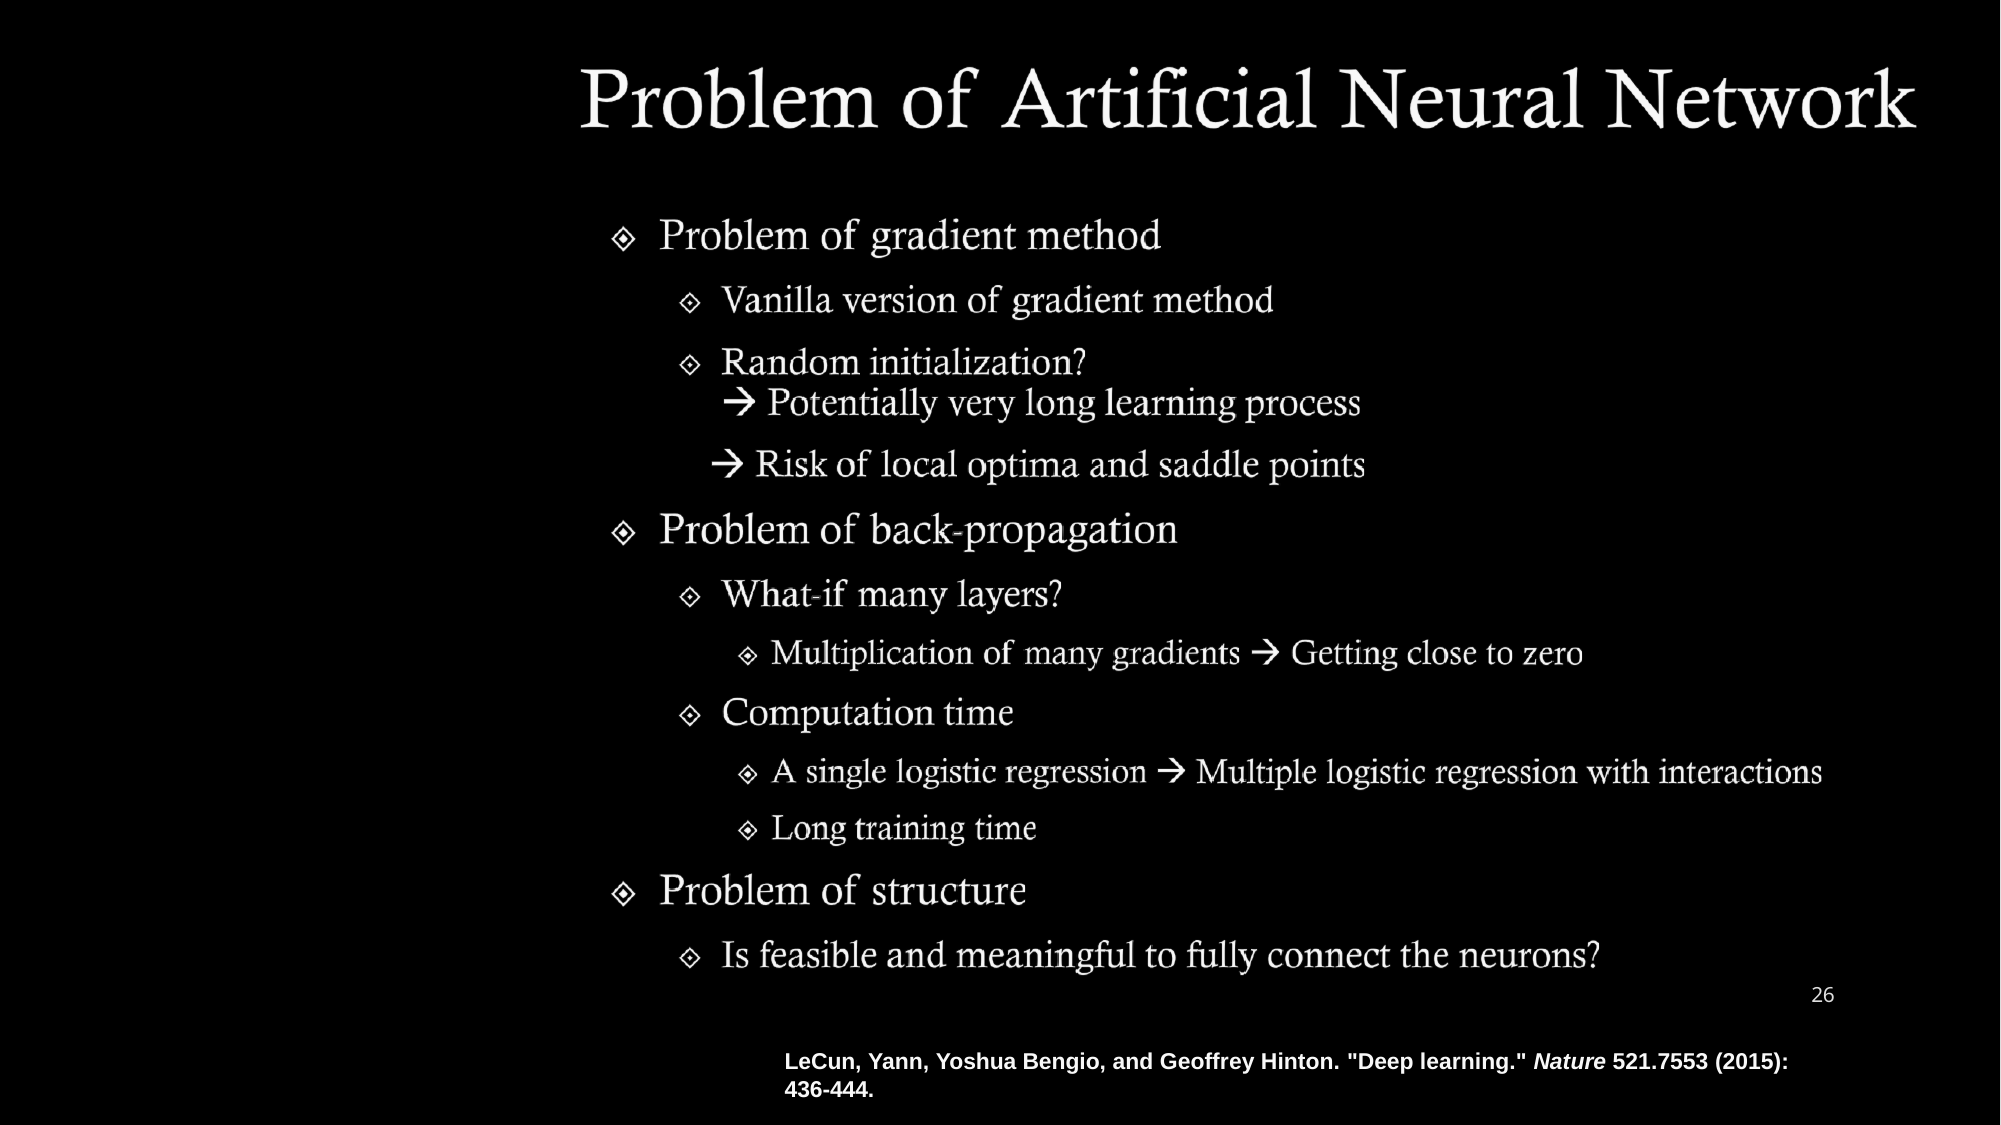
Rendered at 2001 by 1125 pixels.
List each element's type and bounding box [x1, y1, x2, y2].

text_box [604, 211, 1890, 1102]
text_box [572, 57, 1921, 133]
